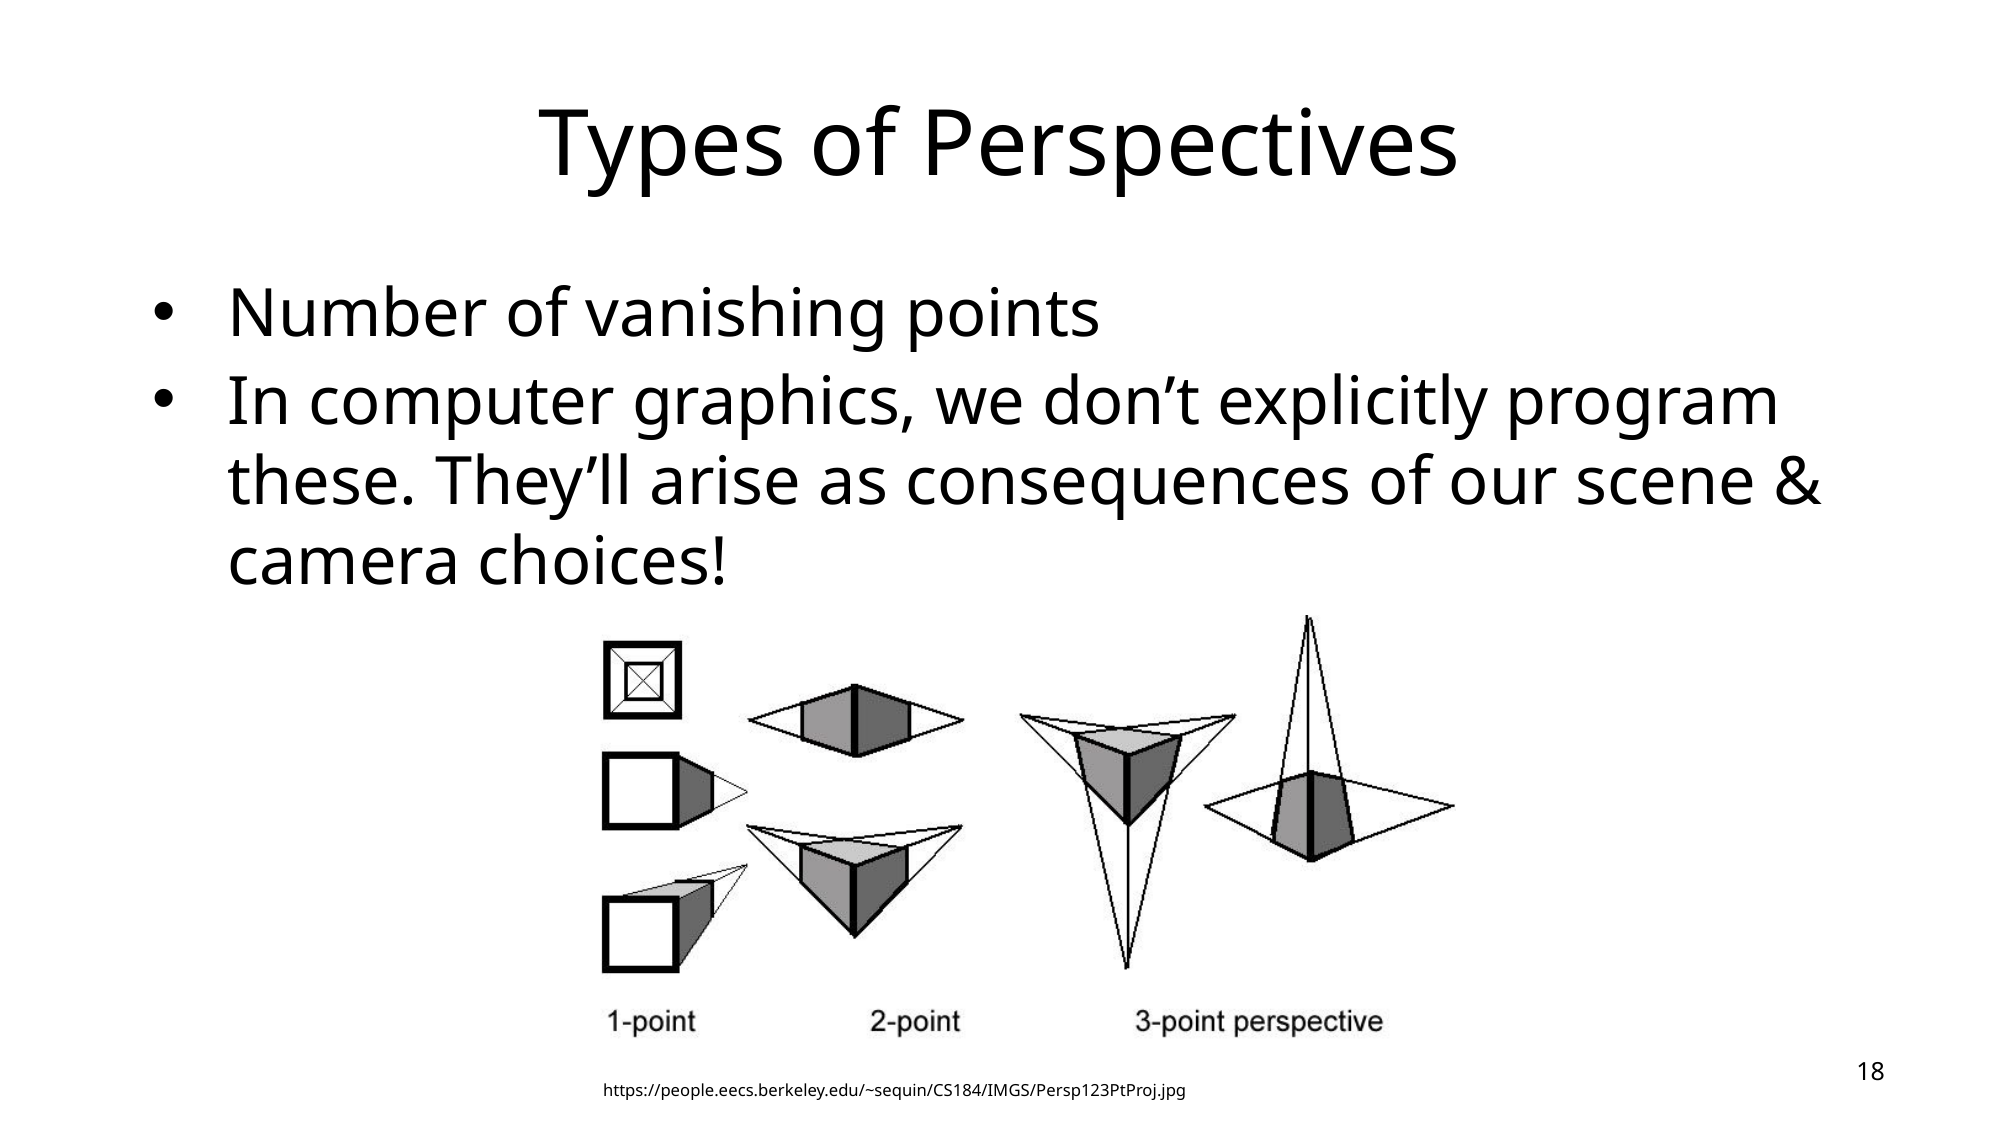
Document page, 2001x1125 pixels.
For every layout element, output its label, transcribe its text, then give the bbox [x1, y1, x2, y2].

slide_number 17 [1460, 1042, 1900, 1103]
title Types of Perspectives [99, 45, 1900, 233]
list Number of vanishing points In computer graphics, we don’t explicitly program these. They’ll arise as consequences of our scene & camera choices! [99, 262, 1900, 1005]
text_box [591, 614, 1456, 1109]
